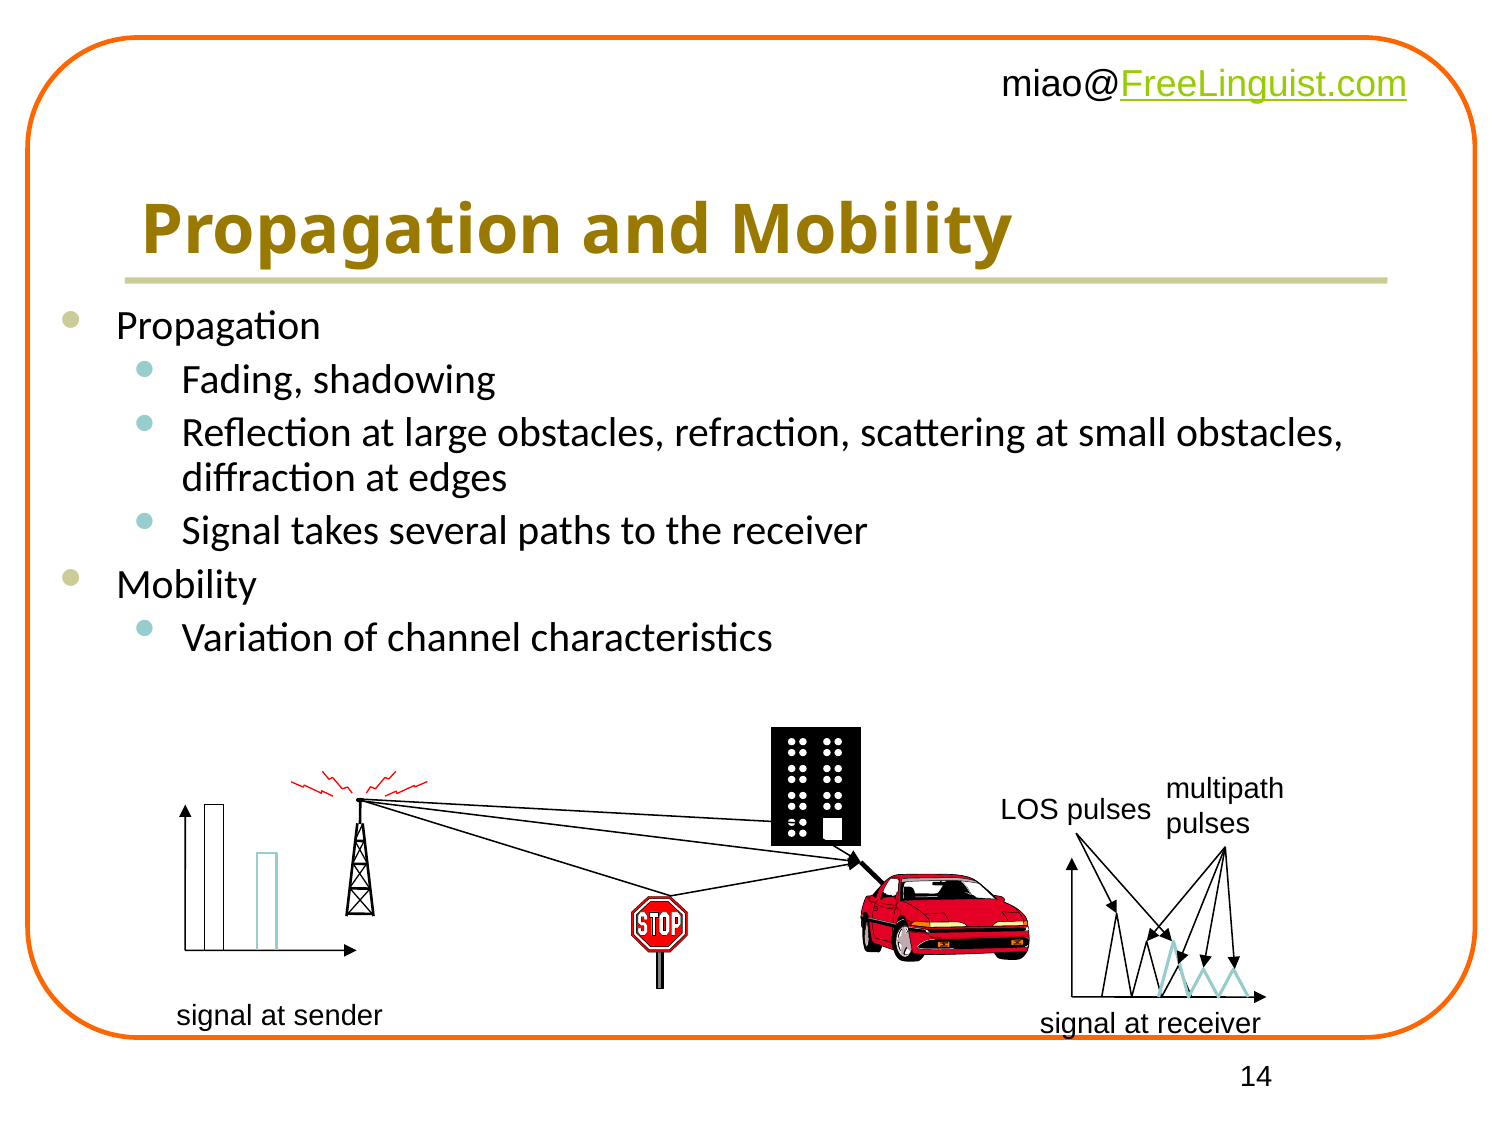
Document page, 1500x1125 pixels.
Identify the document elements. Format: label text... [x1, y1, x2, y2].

title Propagation and Mobility [125, 87, 1388, 275]
slide_number 14 [1124, 1050, 1388, 1125]
list Propagation Fading, shadowing Reflection at large obstacles, refraction, scattering at small obstacles, diffraction at edges Signal takes several paths to the receiver Mobility Variation of channel characteristics [44, 296, 1462, 753]
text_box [22, 727, 1415, 1043]
